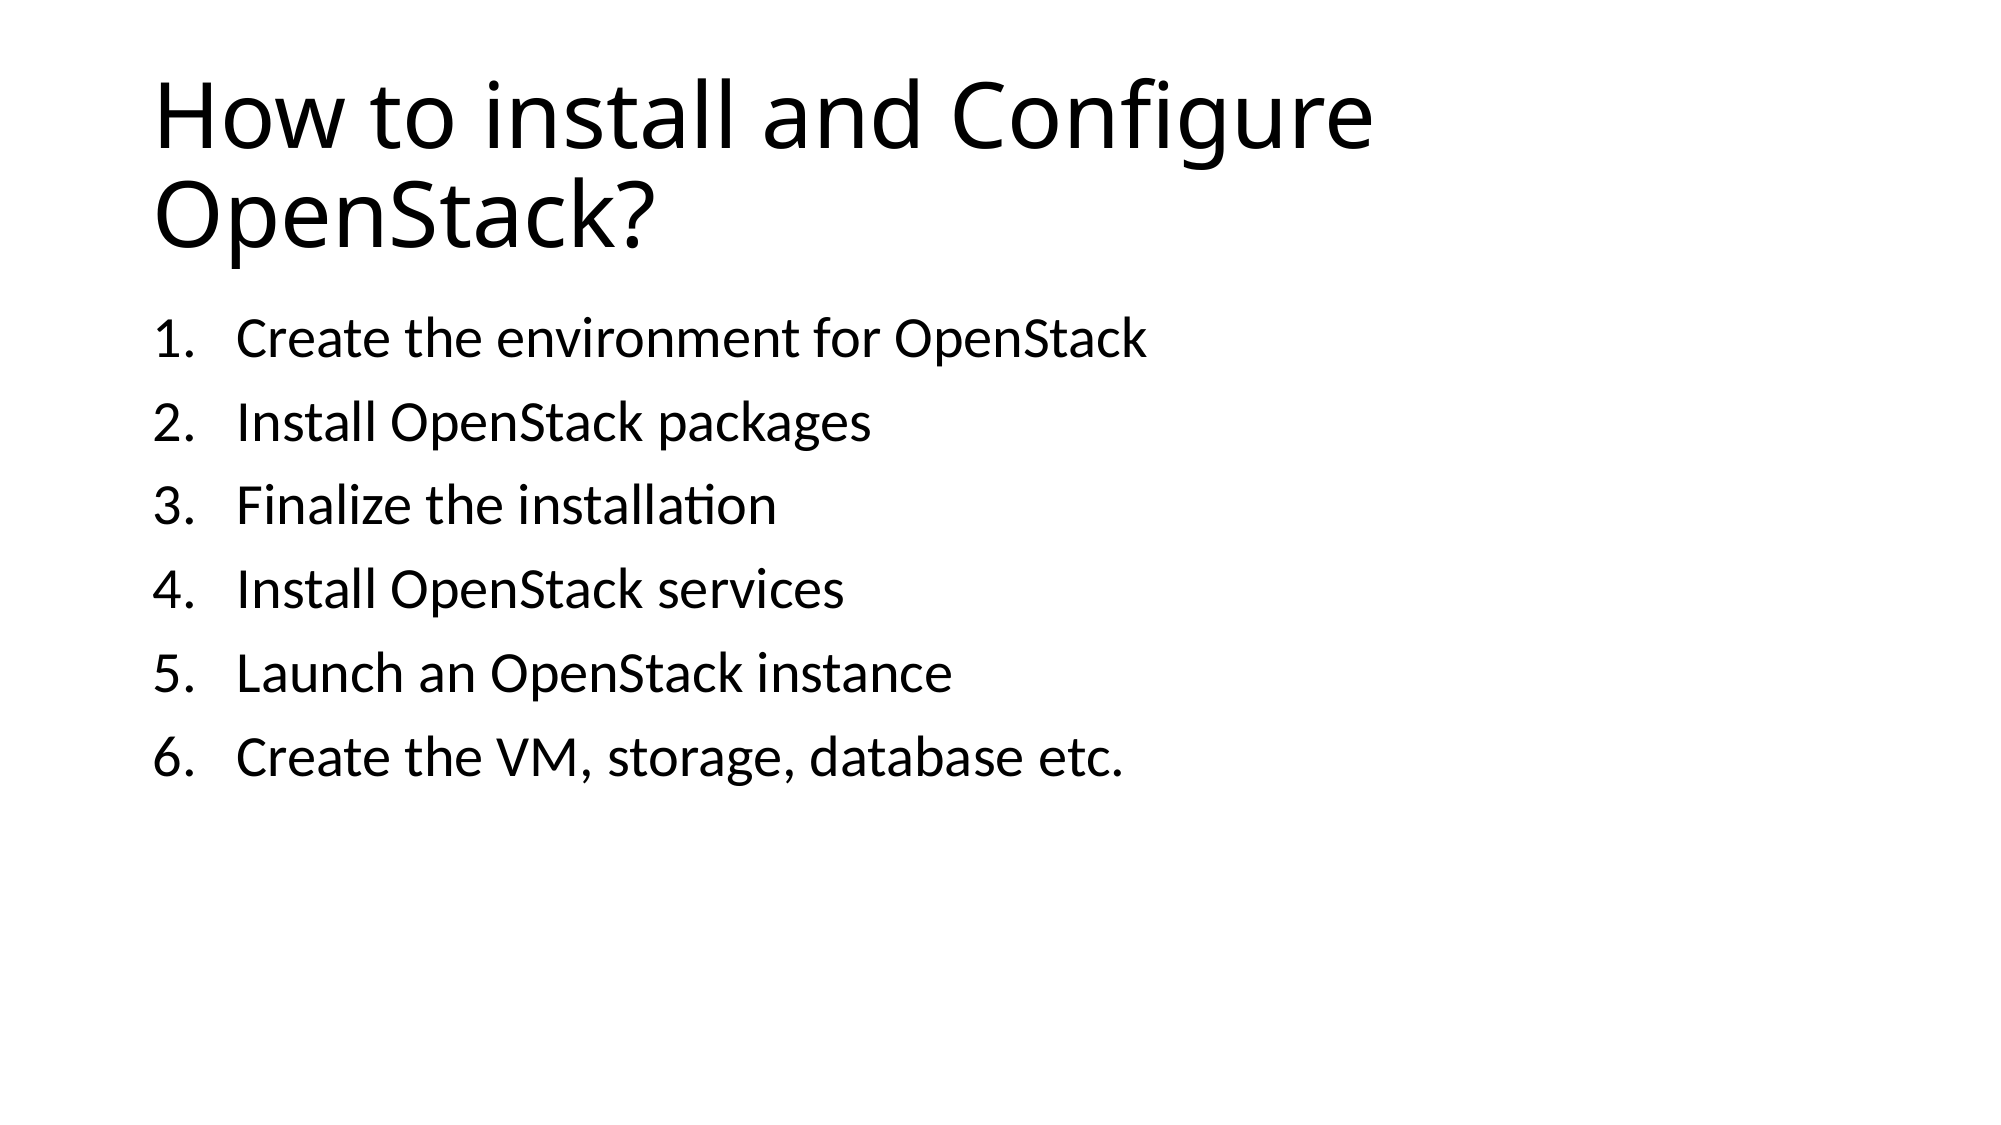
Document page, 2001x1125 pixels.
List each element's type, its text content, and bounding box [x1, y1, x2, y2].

title How to install and Configure OpenStack? [137, 59, 1863, 278]
list Create the environment for OpenStack Install OpenStack packages Finalize the installation Install OpenStack services Launch an OpenStack instance Create the VM, storage, database etc. [137, 299, 1863, 1014]
